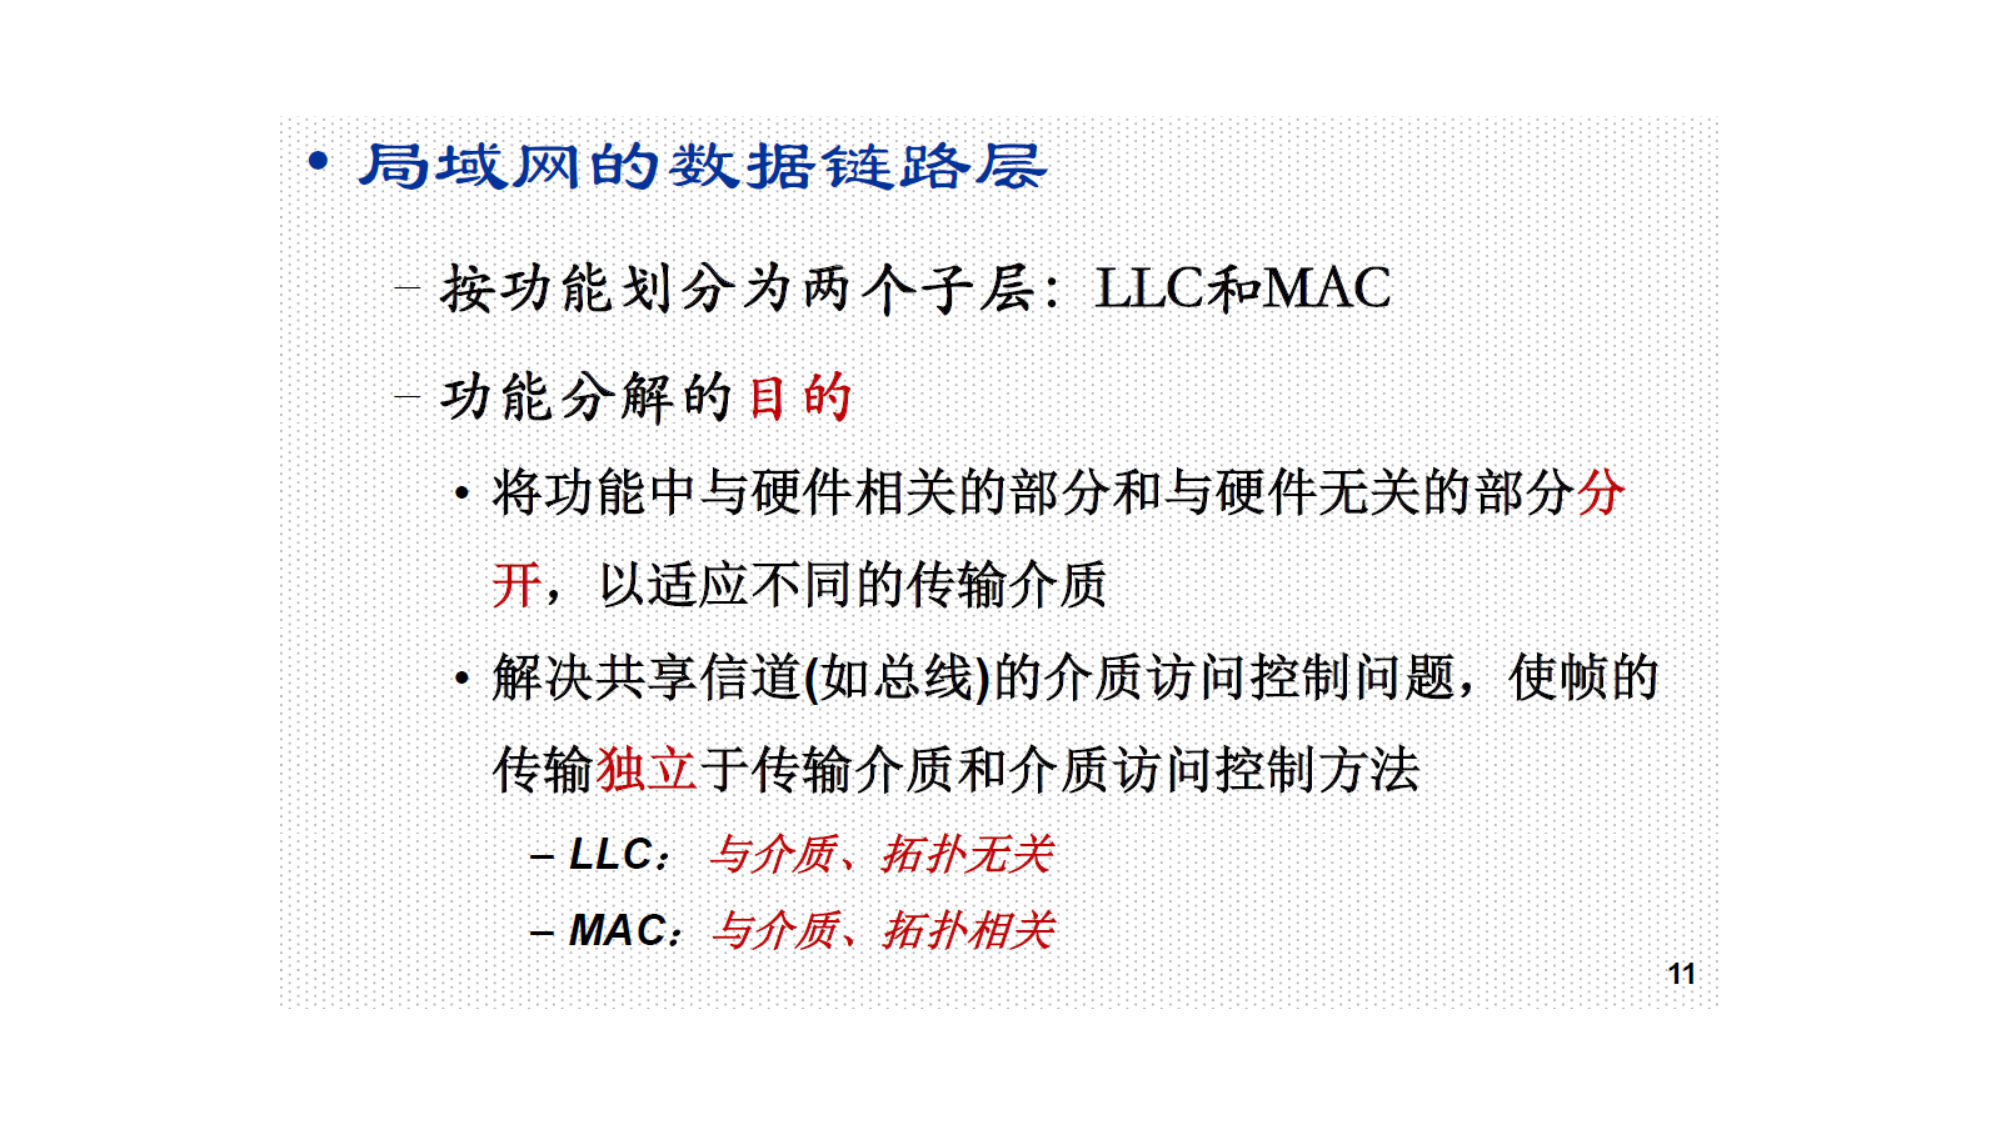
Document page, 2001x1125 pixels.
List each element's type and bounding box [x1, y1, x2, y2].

picture [279, 116, 1721, 1009]
